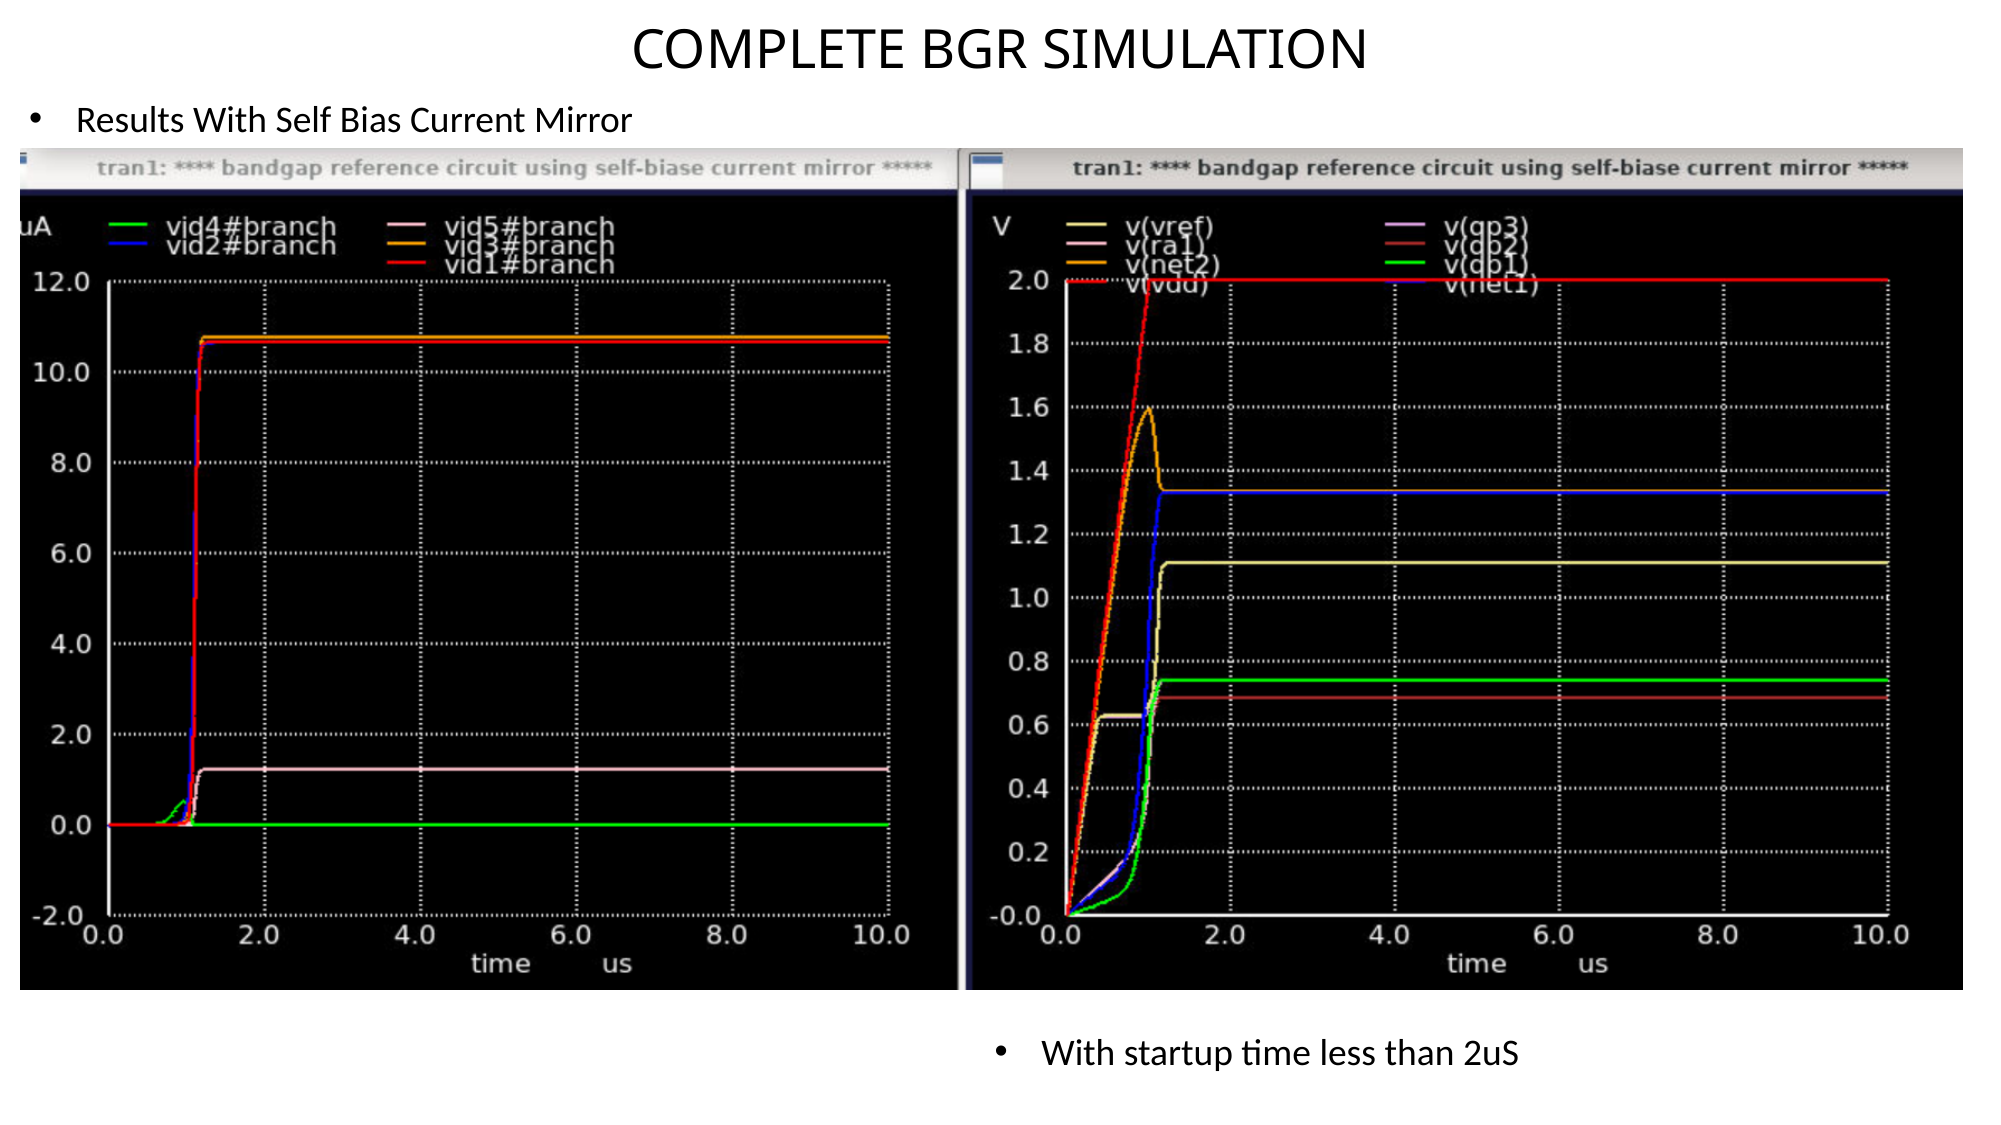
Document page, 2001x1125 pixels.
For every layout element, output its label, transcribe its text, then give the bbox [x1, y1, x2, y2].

text_box With startup time less than 2uS [979, 1020, 1873, 1081]
picture [20, 148, 1963, 990]
title COMPLETE BGR SIMULATION [137, 14, 1863, 88]
text_box Results With Self Bias Current Mirror [14, 87, 649, 148]
